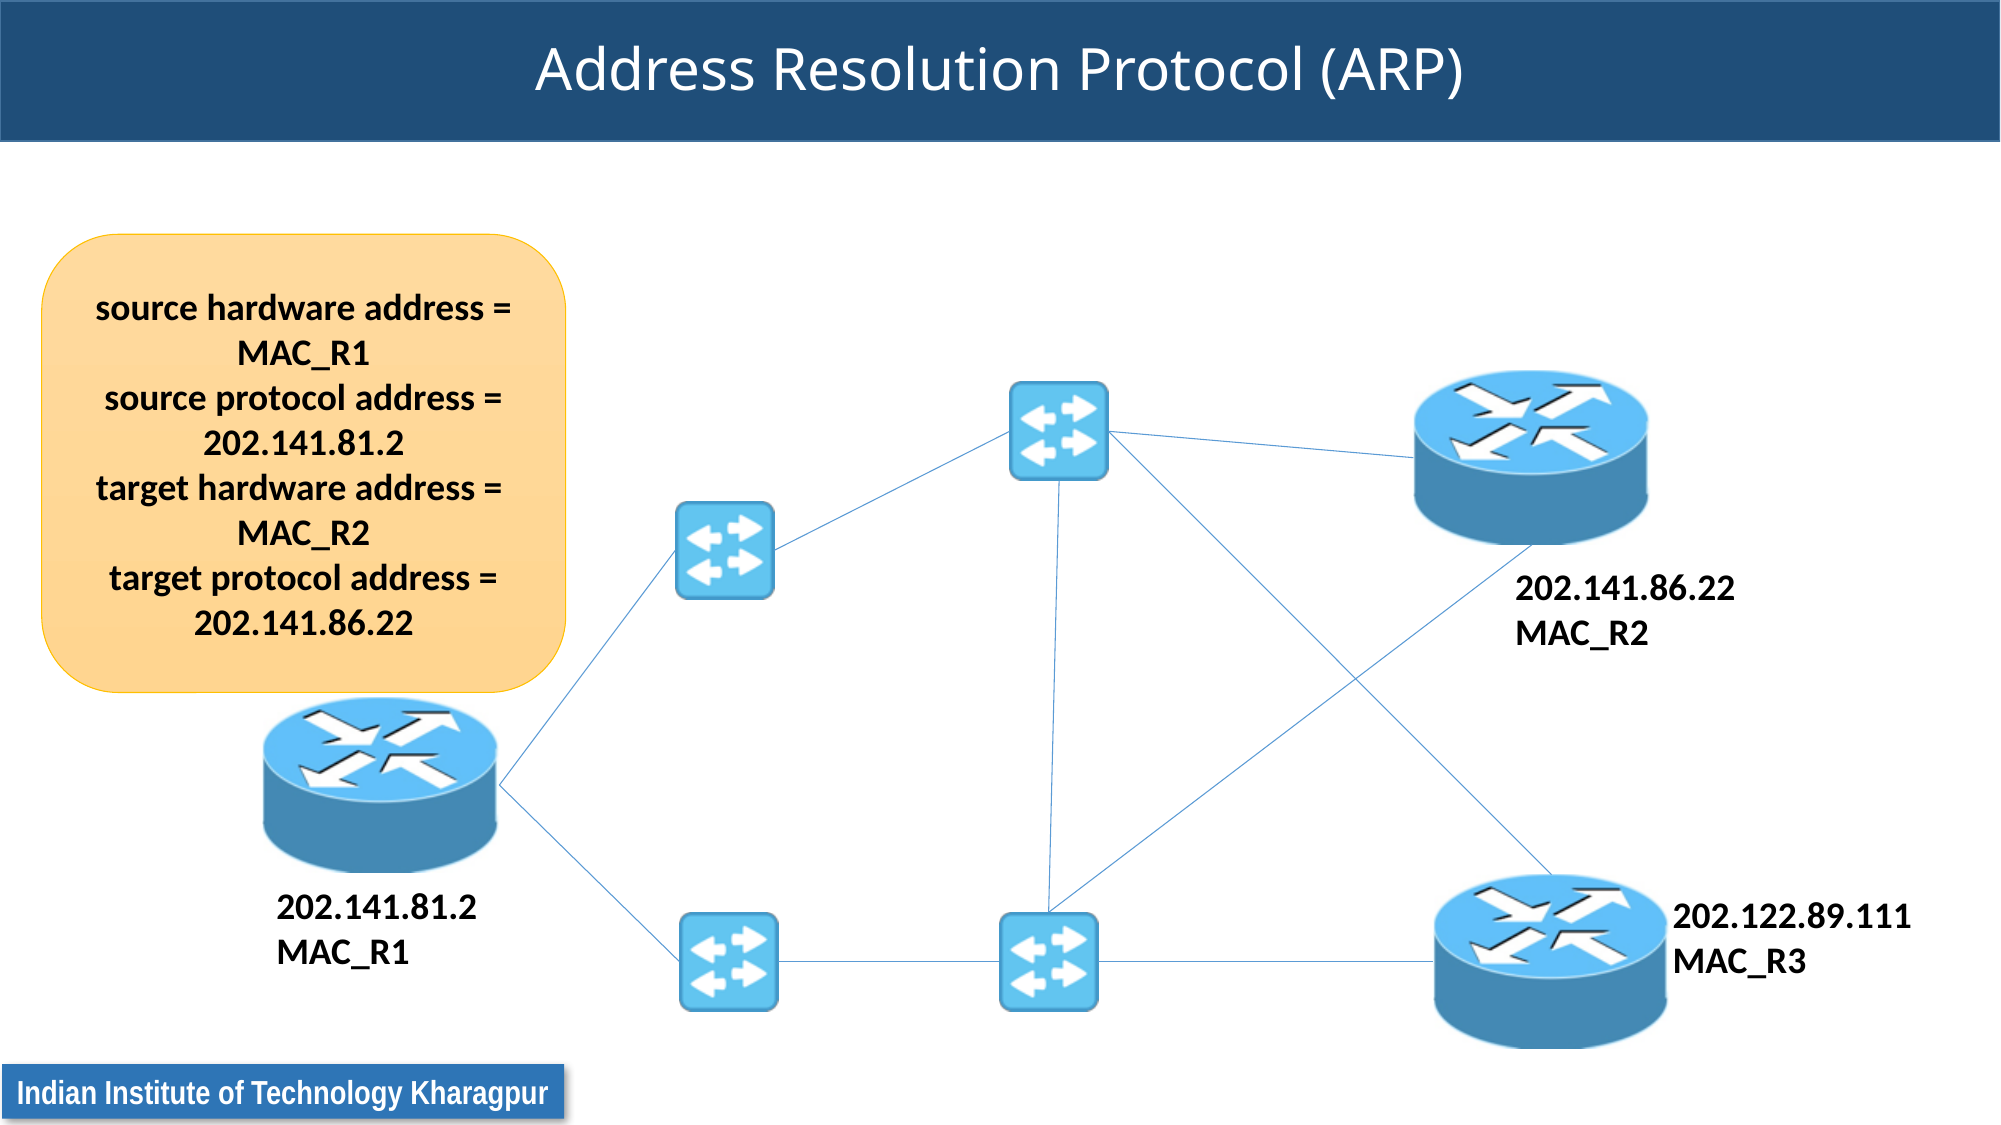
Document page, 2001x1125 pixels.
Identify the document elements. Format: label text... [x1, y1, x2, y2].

picture [1413, 370, 1651, 545]
picture [262, 697, 499, 873]
picture [999, 912, 1099, 1012]
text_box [1048, 544, 1532, 913]
picture [1009, 381, 1109, 481]
picture [1432, 874, 1670, 1049]
text_box 202.141.81.2 MAC_R1 [261, 874, 495, 980]
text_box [1108, 431, 1414, 458]
picture [675, 500, 775, 600]
text_box 202.141.86.22 MAC_R2 [1552, 555, 1763, 661]
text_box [499, 785, 680, 962]
text_box source hardware address = MAC_R1 source protocol address = 202.141.81.2 target hardware address = MAC_R2 target protocol address = 202.141.86.22 [41, 233, 567, 694]
title Address Resolution Protocol (ARP) [0, 1, 2000, 141]
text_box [1108, 458, 1413, 544]
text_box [499, 550, 676, 785]
picture [679, 912, 779, 1012]
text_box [774, 431, 1010, 551]
text_box 202.122.89.111 MAC_R3 [1670, 883, 1962, 989]
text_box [1048, 480, 1060, 544]
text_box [1532, 545, 1552, 875]
